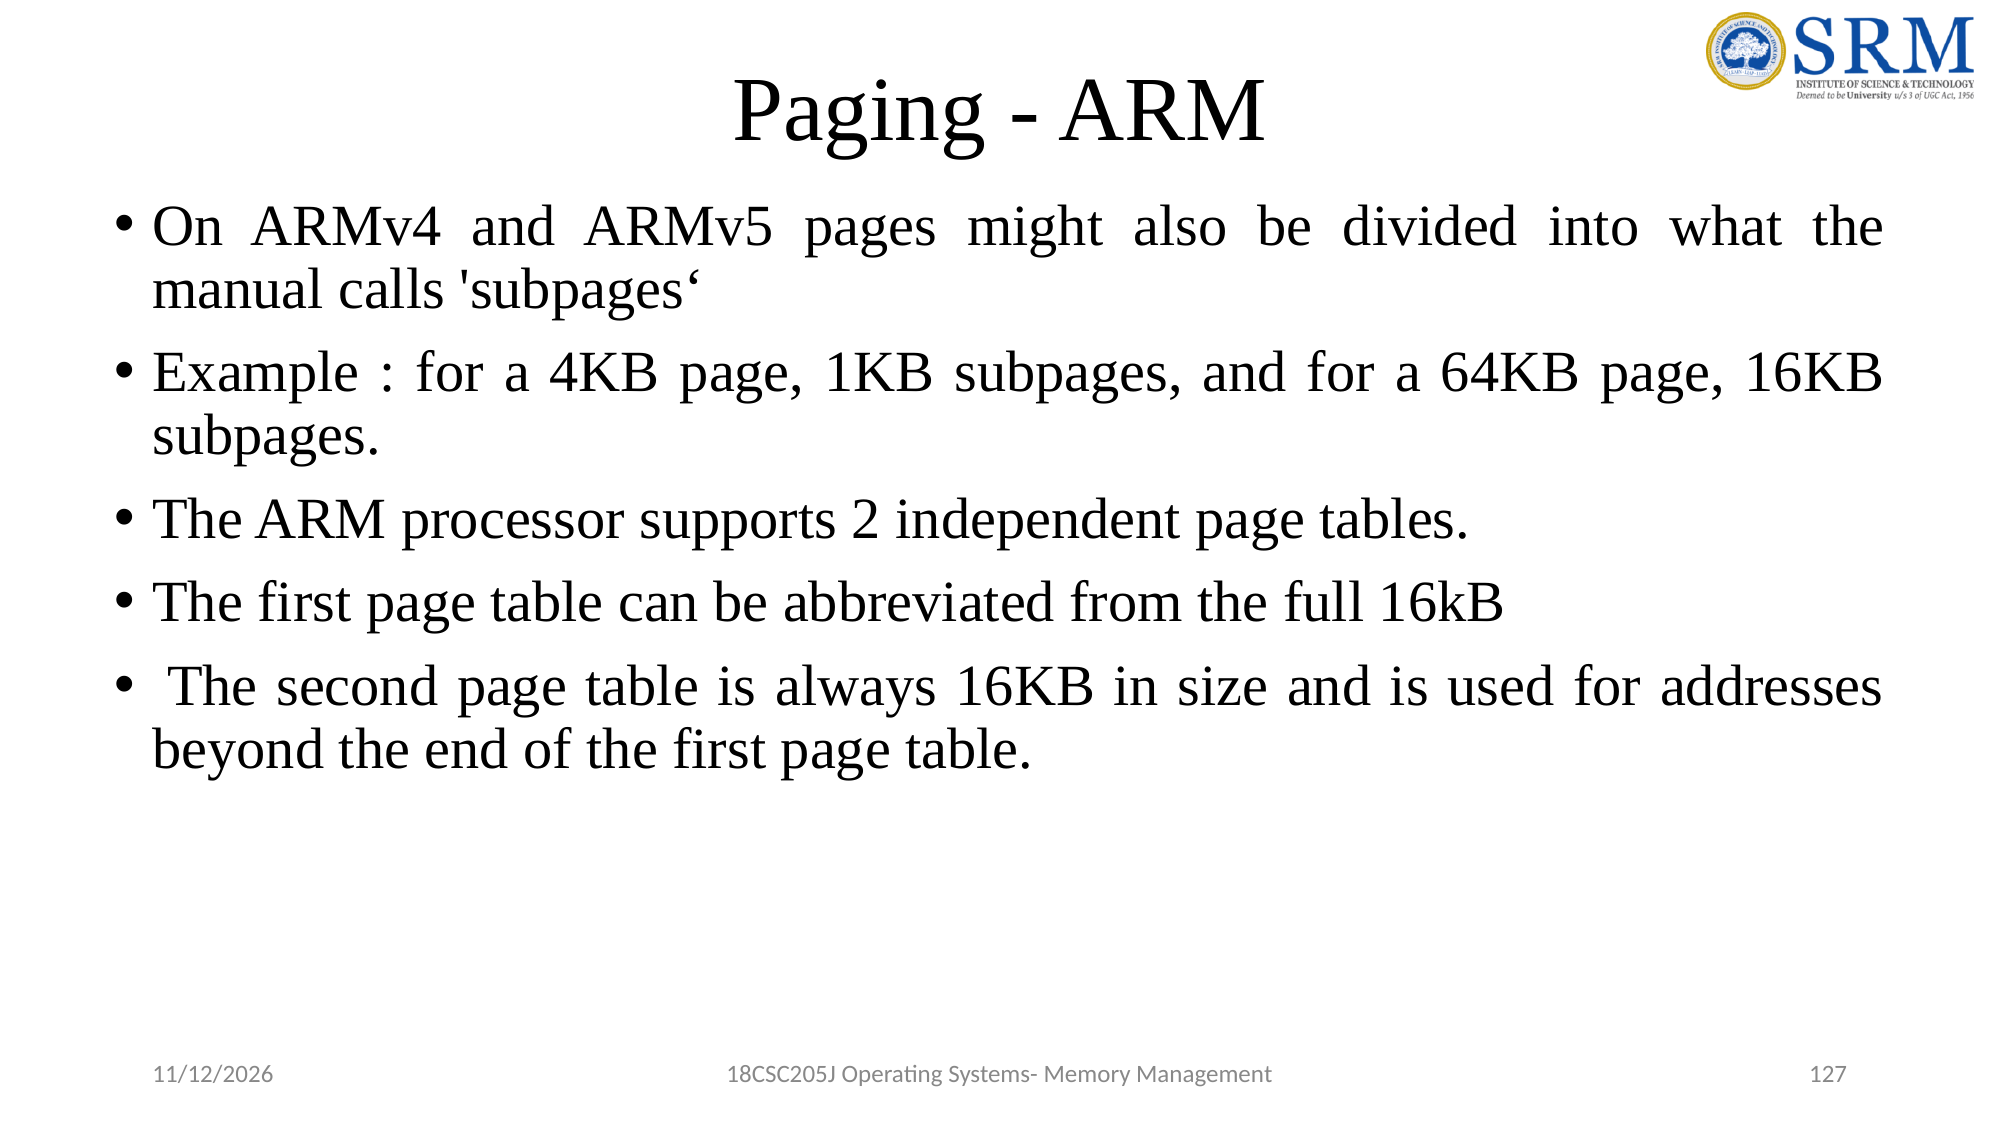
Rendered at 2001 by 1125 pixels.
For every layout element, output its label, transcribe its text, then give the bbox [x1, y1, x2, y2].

slide_number 127 [1412, 1042, 1863, 1103]
list On ARMv4 and ARMv5 pages might also be divided into what the manual calls 'subpages‘ Example : for a 4KB page, 1KB subpages, and for a 64KB page, 16KB subpages. The ARM processor supports 2 independent page tables. The first page table can be abbreviated from the full 16kB The second page table is always 16KB in size and is used for addresses beyond the end of the first page table. [99, 187, 1900, 1005]
title Paging - ARM [99, 45, 1900, 176]
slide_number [137, 1042, 588, 1103]
picture [1706, 12, 1974, 100]
footer 18CSC205J Operating Systems- Memory Management [662, 1042, 1338, 1103]
